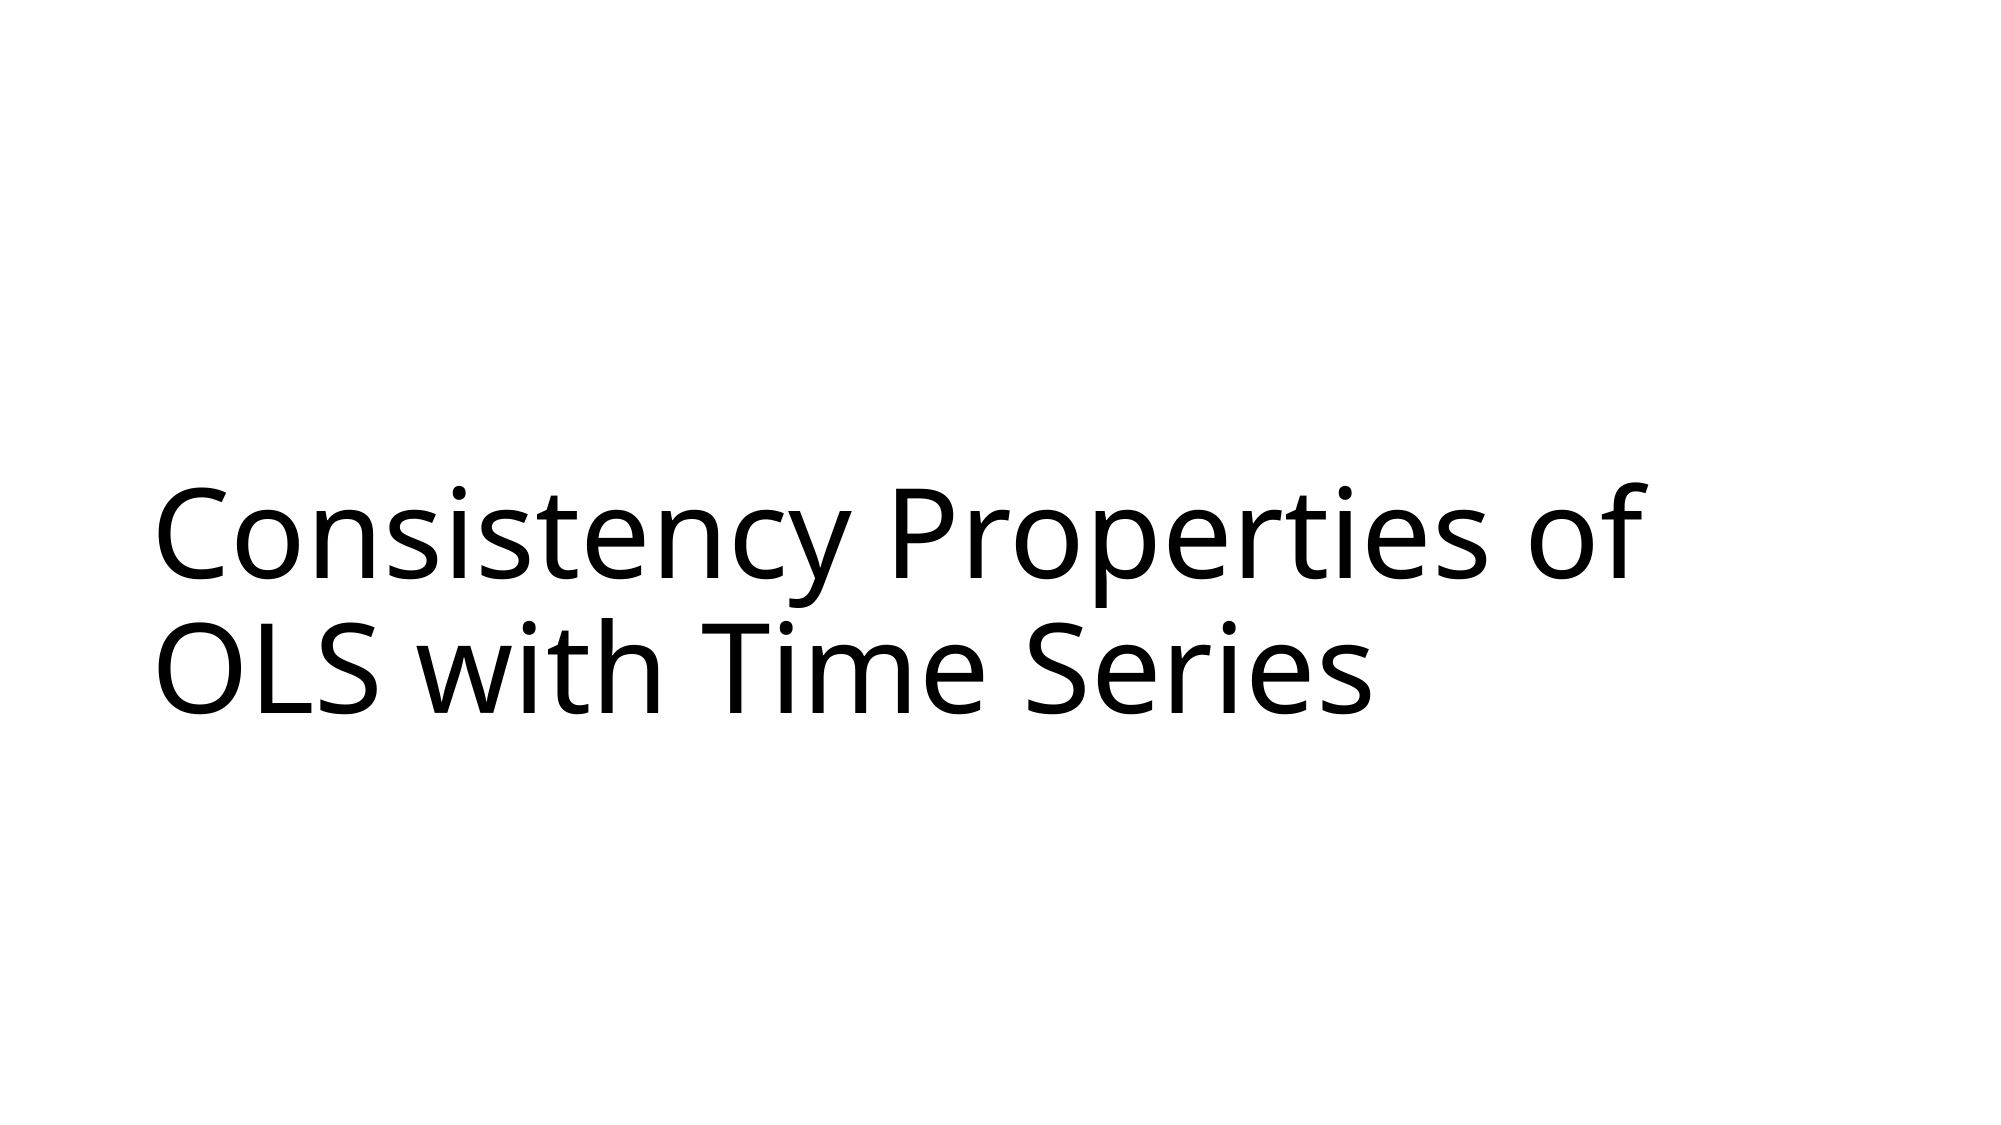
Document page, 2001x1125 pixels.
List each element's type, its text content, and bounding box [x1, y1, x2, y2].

title Consistency Properties of OLS with Time Series [136, 280, 1862, 749]
